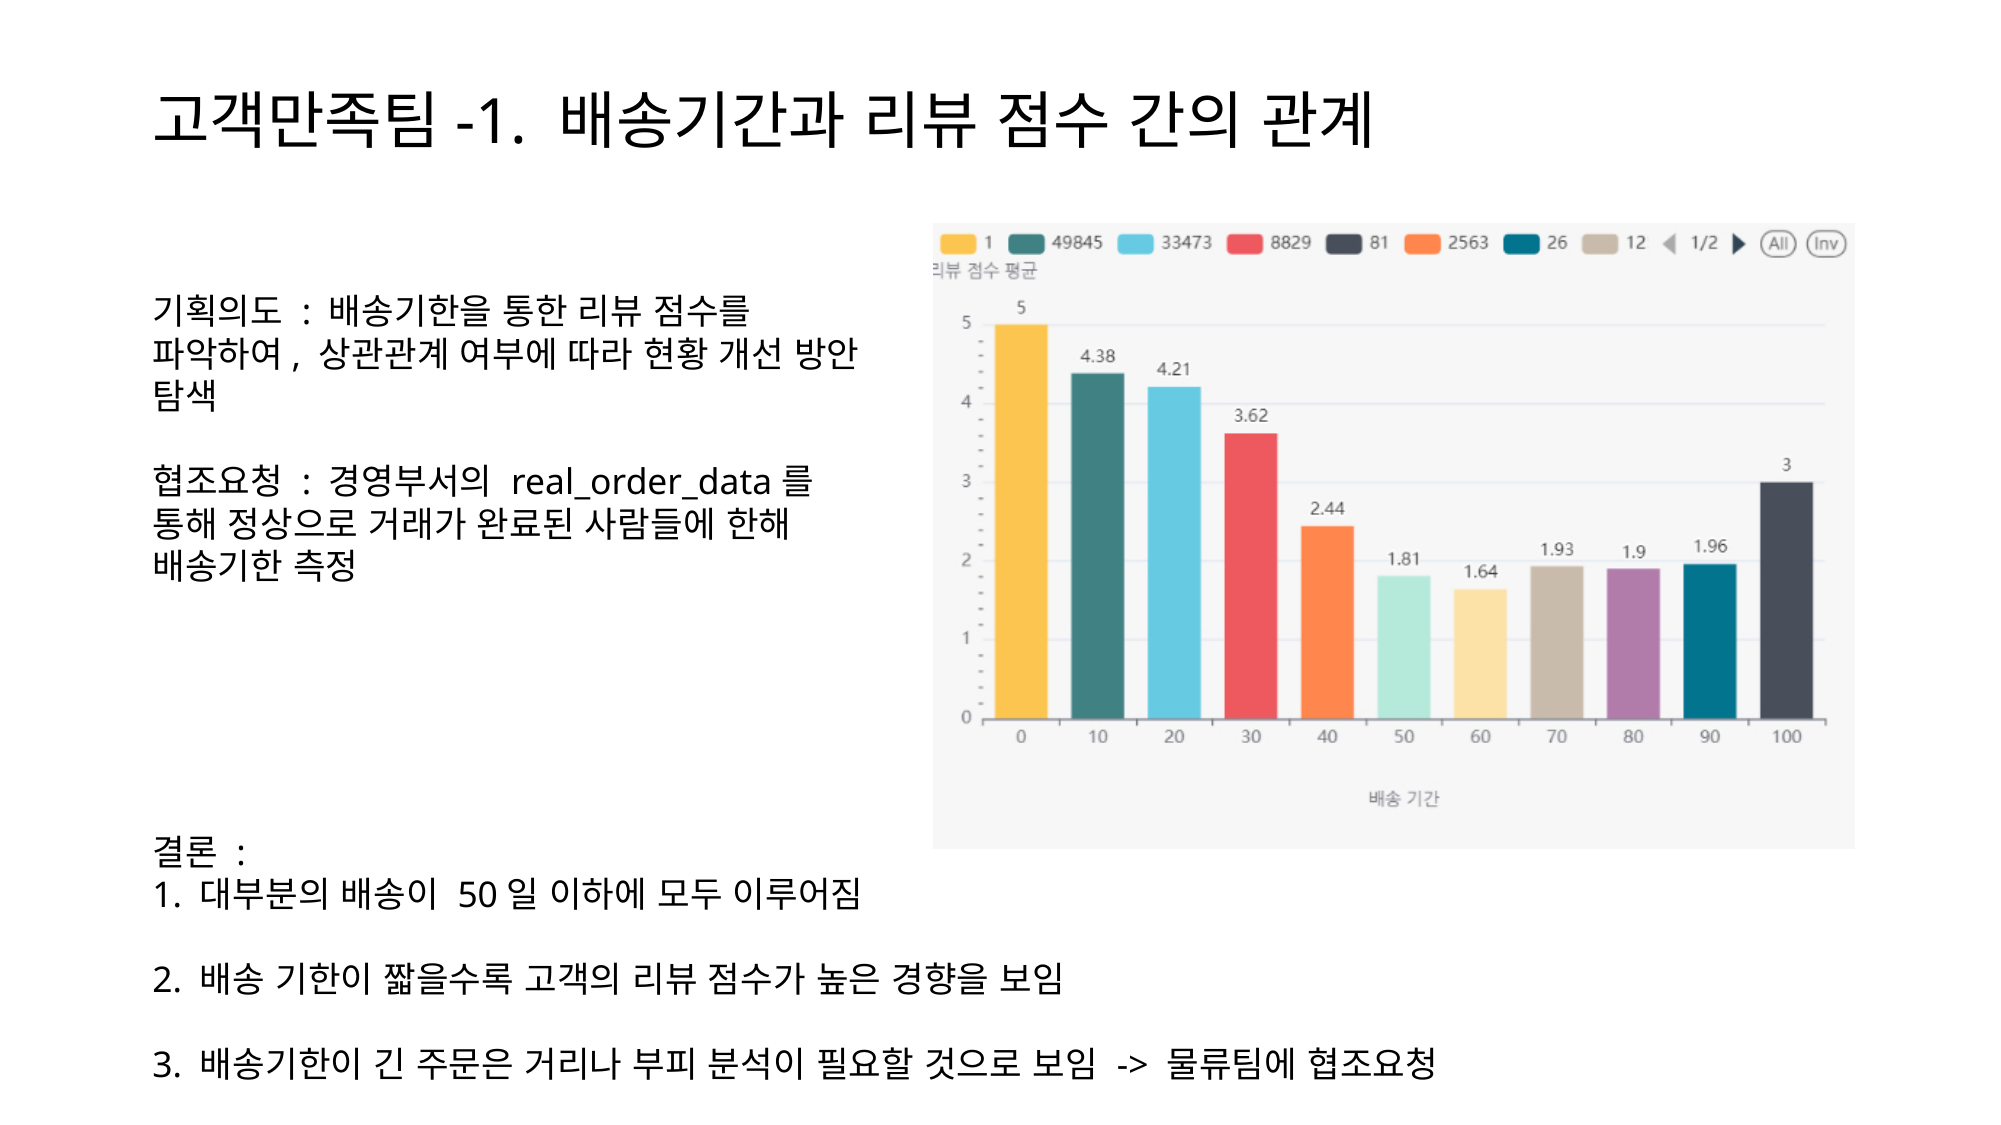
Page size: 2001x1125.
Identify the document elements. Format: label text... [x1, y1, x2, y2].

title 고객만족팀-1. 배송기간과 리뷰 점수 간의 관계 [137, 14, 1863, 232]
text_box 결론 : 1. 대부분의 배송이 50일 이하에 모두 이루어짐 2. 배송 기한이 짧을수록 고객의 리뷰 점수가 높은 경향을 보임 3. 배송기한이 긴 주문은 거리나 부피 분석이 필요할 것으로 보임 -> 물류팀에 협조요청 [137, 822, 1767, 1093]
picture [933, 223, 1855, 849]
text_box 기획의도 : 배송기한을 통한 리뷰 점수를 파악하여, 상관관계 여부에 따라 현황 개선 방안 탐색 협조요청 : 경영부서의 real_order_data를 통해 정상으로 거래가 완료된 사람들에 한해 배송기한 측정 [137, 281, 887, 595]
